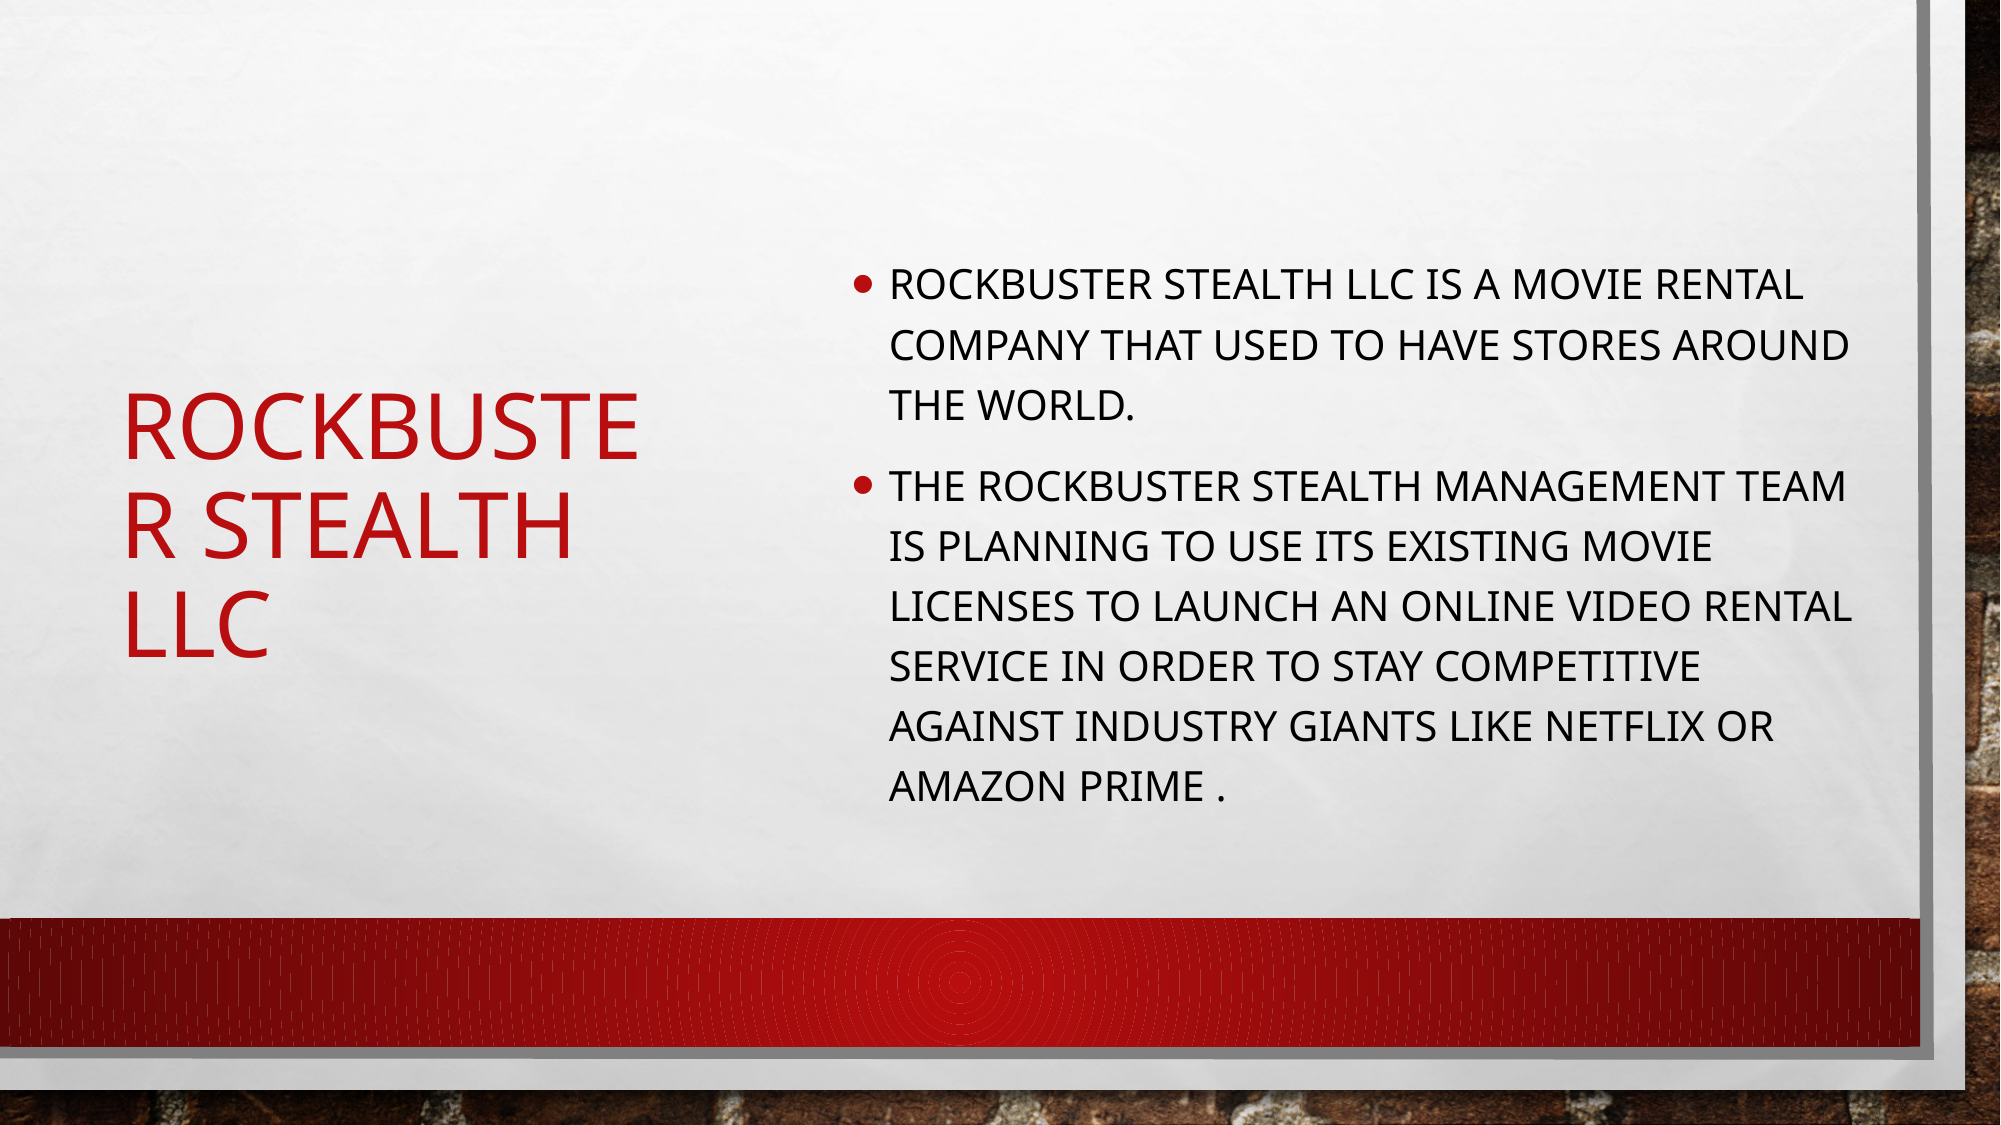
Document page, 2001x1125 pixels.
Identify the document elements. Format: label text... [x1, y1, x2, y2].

picture [0, 0, 2000, 1125]
list Rockbuster Stealth LLC is a movie rental company that used to have stores around the world. the Rockbuster Stealth management team is planning to use its existing movie licenses to launch an online video rental service in order to stay competitive AGAINST INDUSTRY GIANTS LIKE NETFLIX OR AMAZON PRIME . [836, 105, 1895, 953]
title ROCKBUSTER STEALTH LLC [105, 105, 706, 953]
